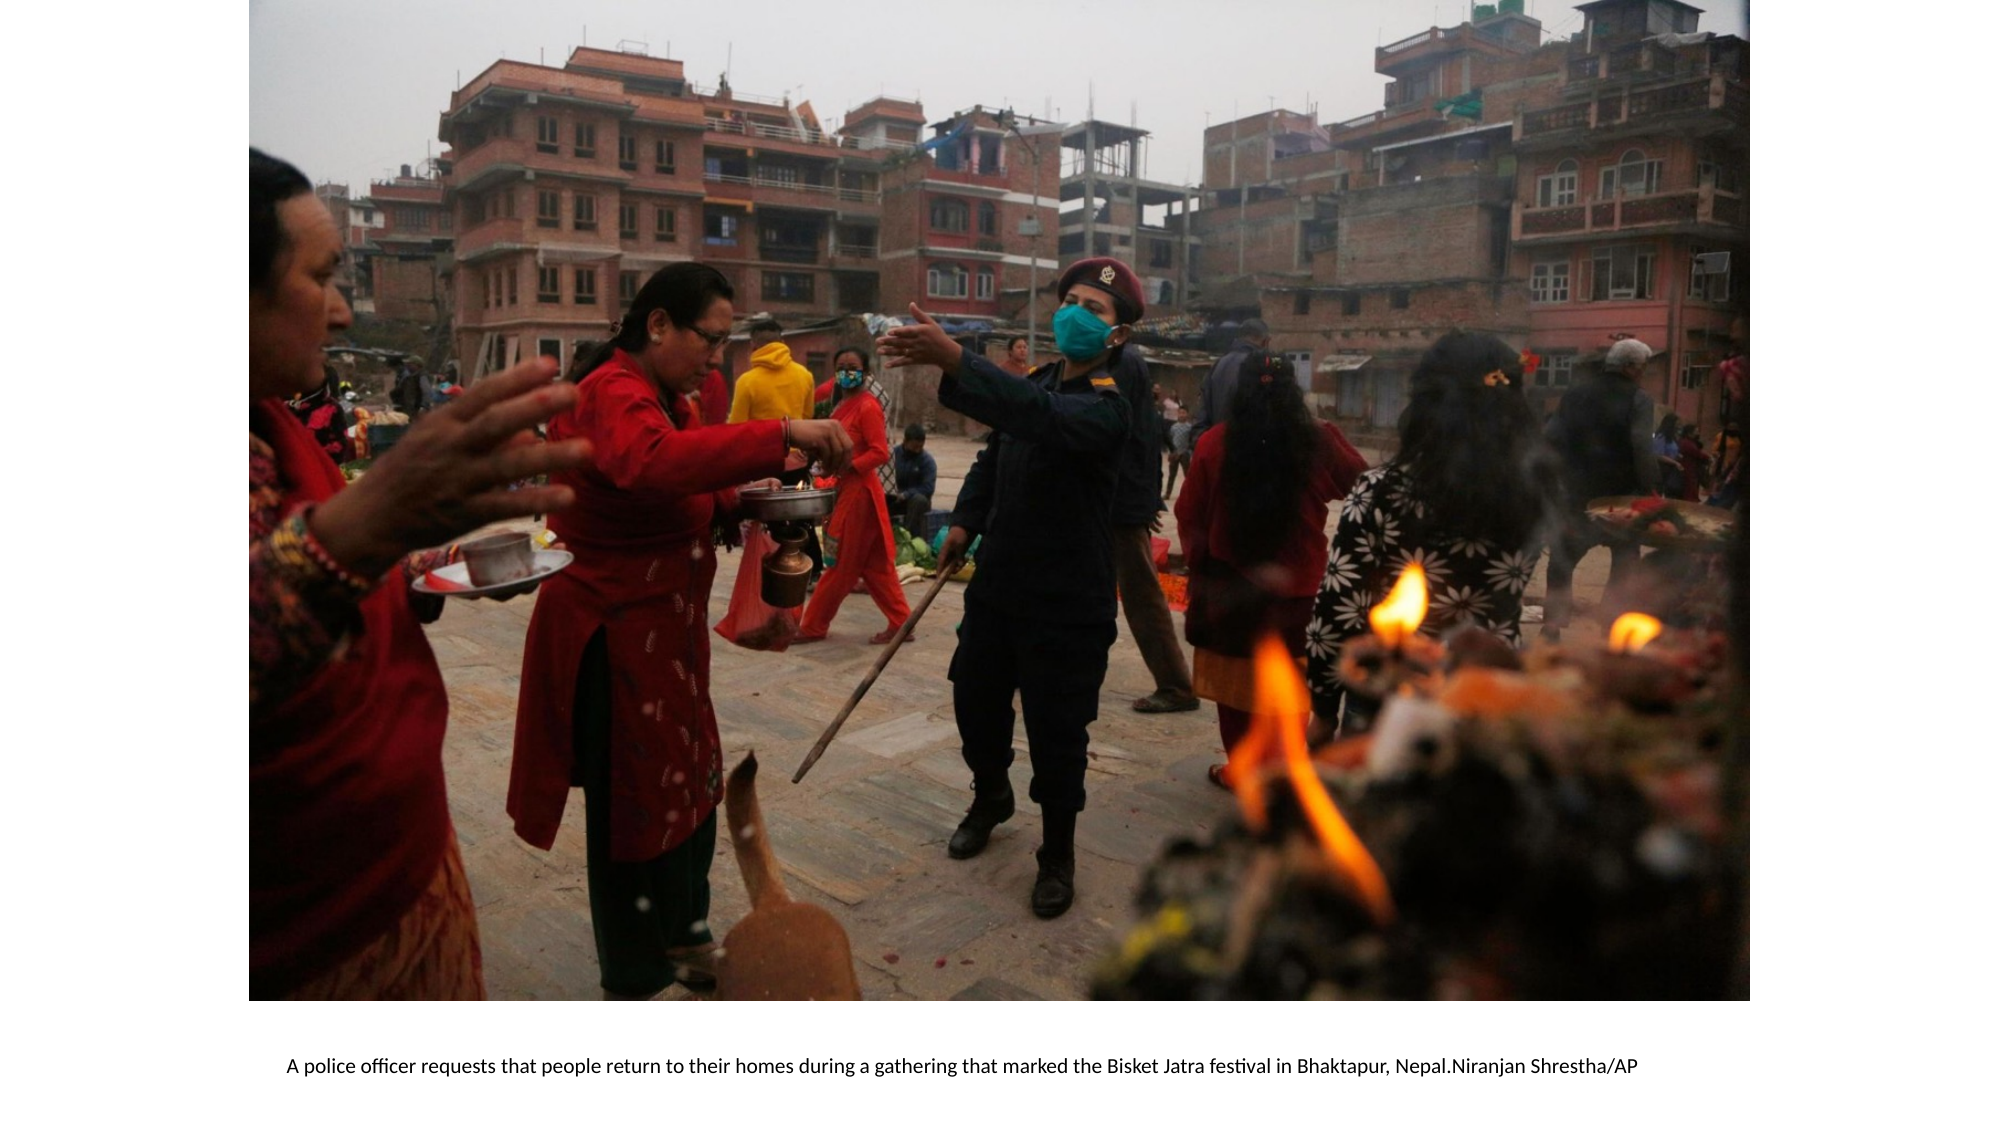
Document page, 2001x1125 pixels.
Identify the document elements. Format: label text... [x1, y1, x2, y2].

list A police officer requests that people return to their homes during a gathering that marked the Bisket Jatra festival in Bhaktapur, Nepal.Niranjan Shrestha/AP [271, 1047, 1713, 1108]
picture [249, 0, 1750, 1001]
